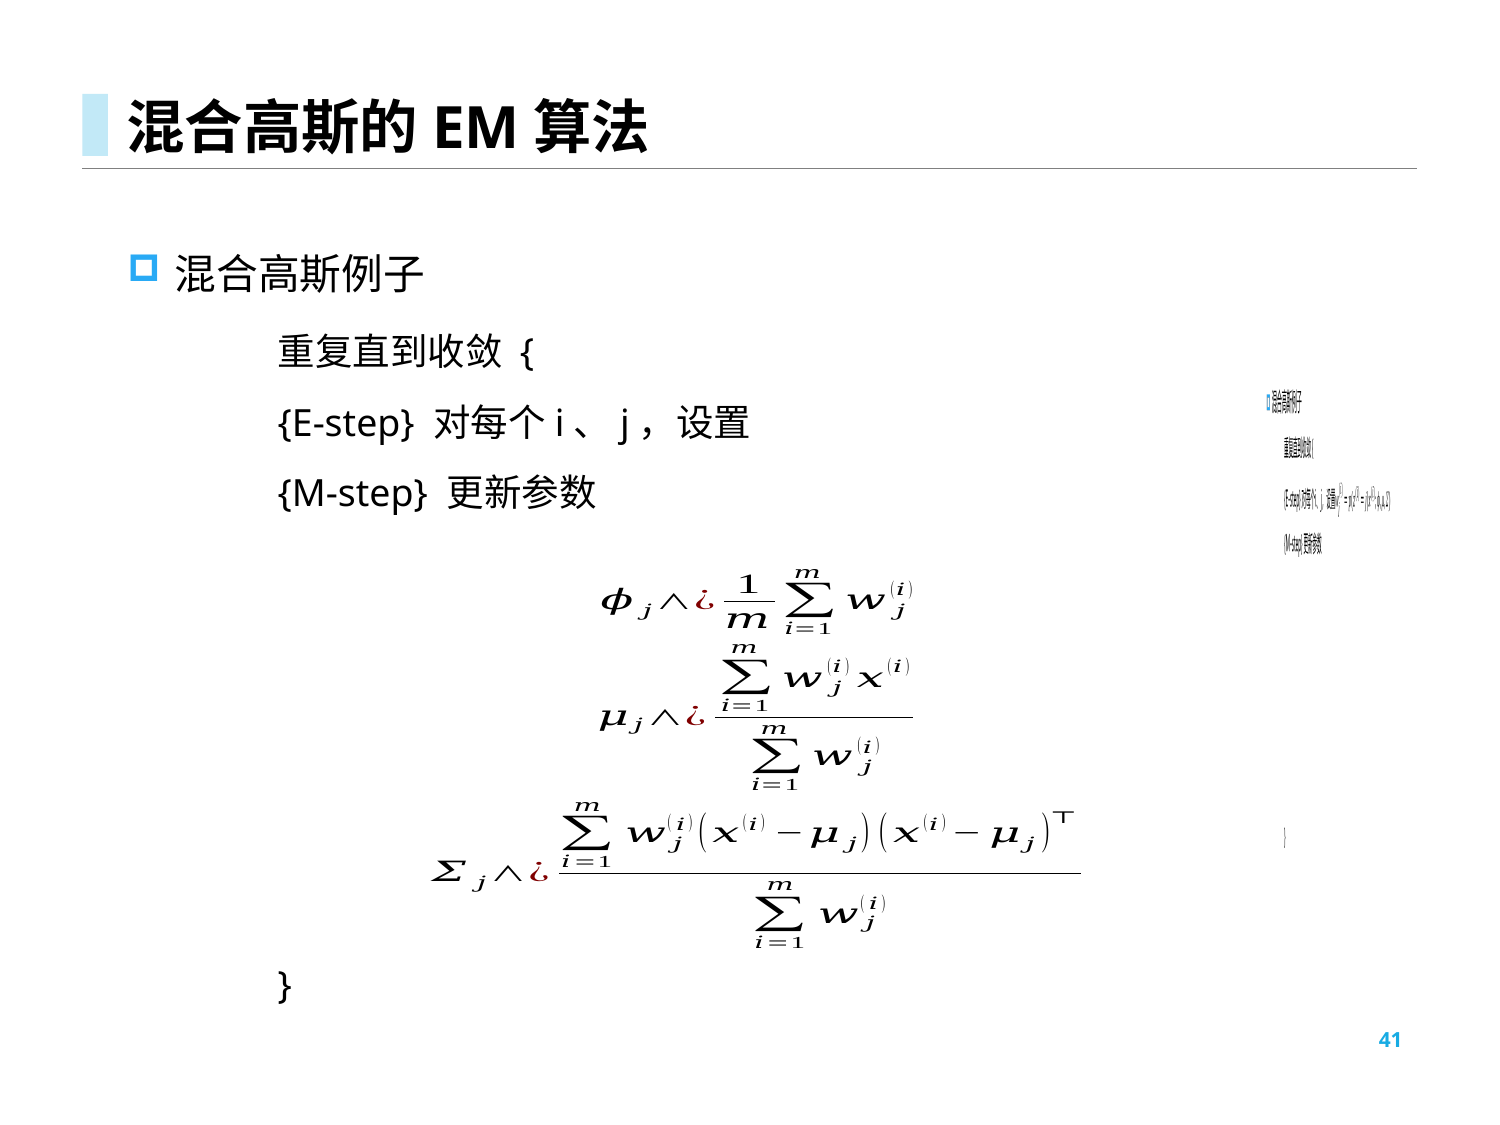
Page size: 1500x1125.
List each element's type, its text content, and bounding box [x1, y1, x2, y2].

picture [1264, 378, 1418, 880]
title 混合高斯的EM算法 [111, 0, 1447, 169]
slide_number 41 [1059, 1023, 1418, 1058]
